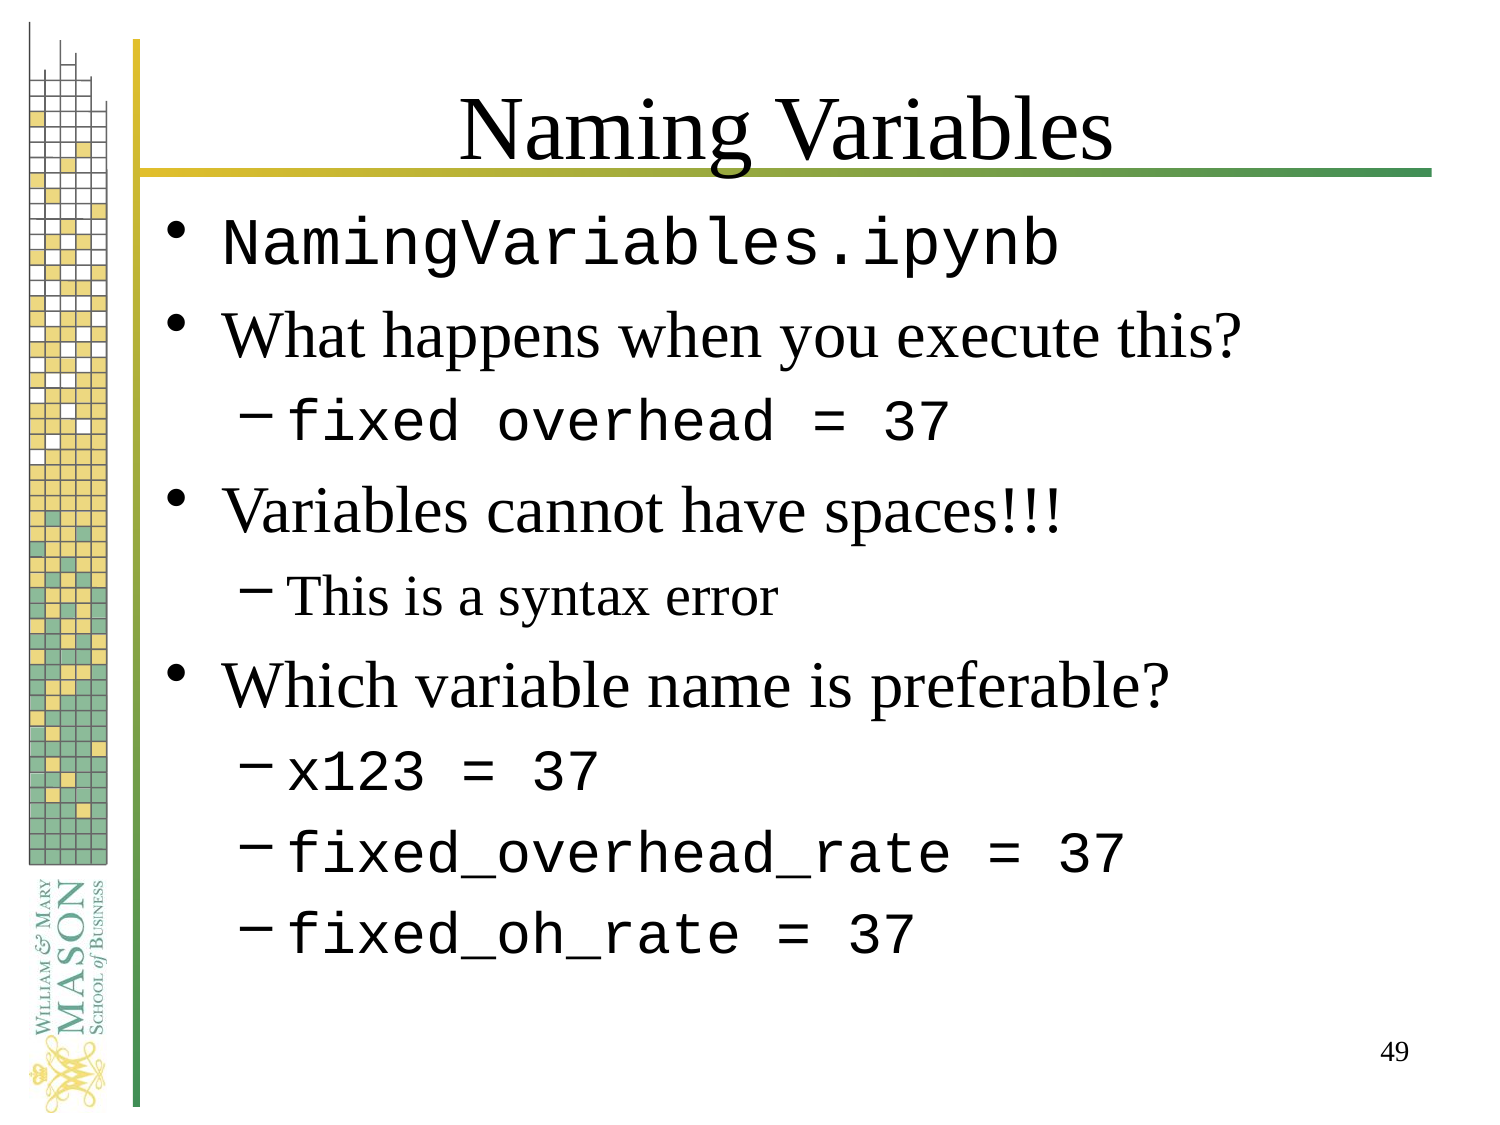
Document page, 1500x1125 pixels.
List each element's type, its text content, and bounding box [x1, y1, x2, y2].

slide_number 70 [29, 879, 107, 1113]
list NamingVariables.ipynb What happens when you execute this? fixed overhead = 37 Variables cannot have spaces!!! This is a syntax error Which variable name is preferable? x123 = 37 fixed_overhead_rate = 37 fixed_oh_rate = 37 [150, 189, 1425, 1005]
title Naming Variables [150, 45, 1425, 189]
slide_number 49 [1048, 1024, 1426, 1103]
